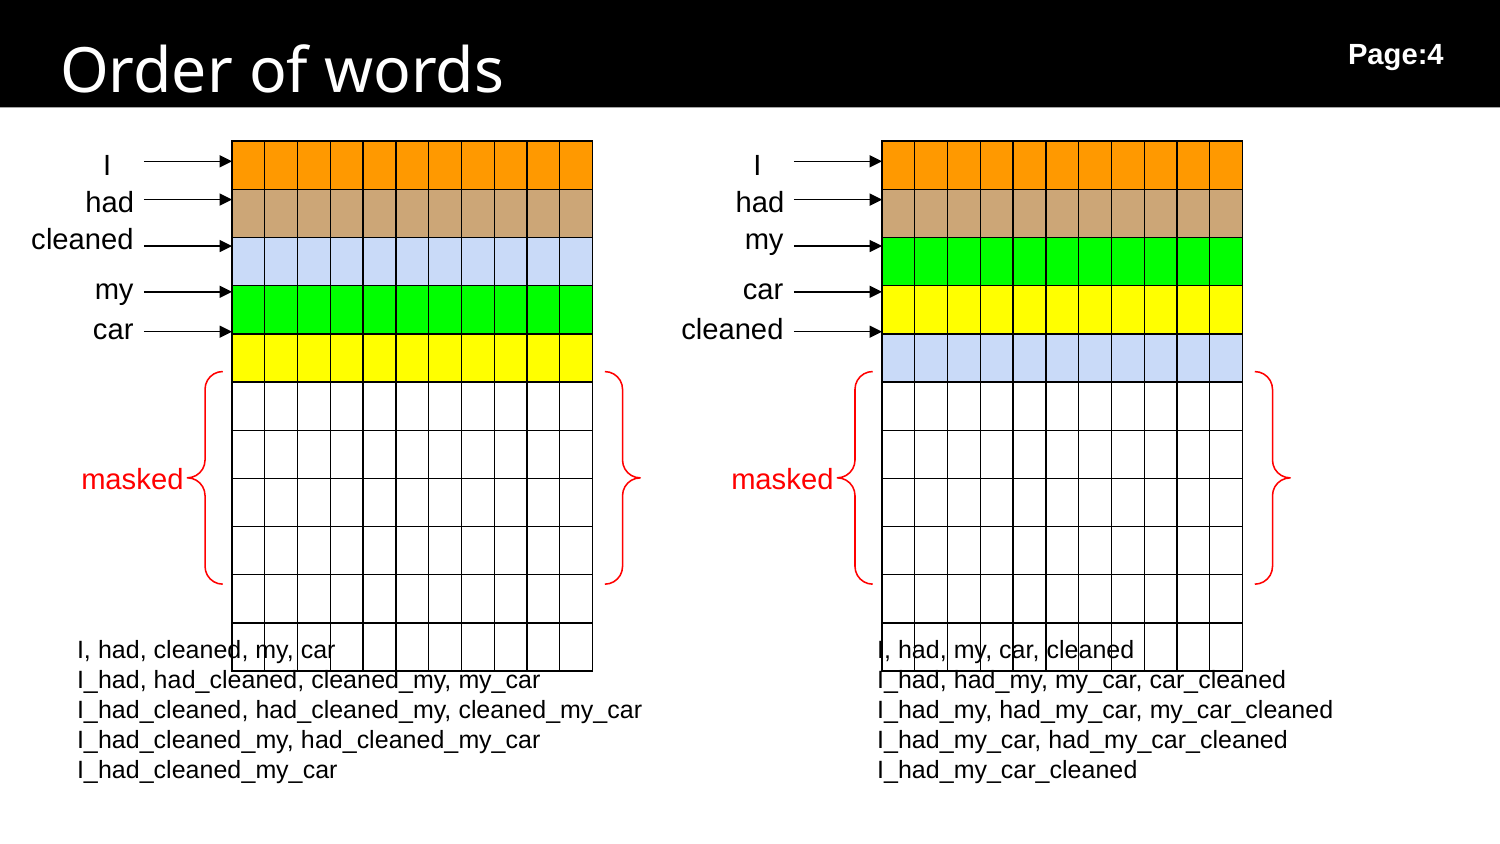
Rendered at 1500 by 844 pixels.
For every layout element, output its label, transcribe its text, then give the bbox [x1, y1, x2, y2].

table_cell [1014, 190, 1045, 237]
text_box had [688, 167, 800, 205]
table_cell [1047, 238, 1078, 285]
table_cell [1145, 585, 1176, 618]
table_cell [1014, 585, 1045, 618]
table_cell [397, 585, 428, 618]
table_cell [364, 238, 395, 285]
table_cell [233, 238, 264, 285]
table_cell [1079, 286, 1111, 333]
text_box cleaned [13, 205, 149, 252]
table_cell [1210, 238, 1242, 285]
table_cell [948, 585, 980, 618]
text_box I [737, 131, 777, 192]
text_box car [663, 255, 799, 295]
table_cell [298, 286, 330, 333]
table_cell [397, 335, 428, 371]
table_cell [462, 585, 494, 618]
table_cell [265, 238, 297, 285]
table_header [981, 142, 1012, 189]
text_box masked [713, 445, 849, 493]
table_cell [1178, 585, 1209, 618]
table_cell [1014, 238, 1045, 285]
table_cell [233, 190, 264, 237]
table_header [883, 142, 914, 189]
table_cell [981, 335, 1012, 371]
table_cell [1079, 190, 1111, 237]
table_cell [495, 286, 526, 333]
table_cell [1210, 335, 1242, 371]
table_cell [528, 335, 559, 371]
table_cell [233, 286, 264, 333]
table_cell [331, 286, 362, 333]
table_header [495, 142, 526, 189]
table_cell [948, 335, 980, 371]
table_cell [364, 190, 395, 237]
table_cell [1047, 335, 1078, 371]
table_cell [528, 190, 559, 237]
table_cell [429, 335, 461, 371]
table_header [1047, 142, 1078, 189]
table_header [233, 142, 264, 189]
table_header [1079, 142, 1111, 189]
table_header [265, 142, 297, 189]
table_cell [1145, 238, 1176, 285]
table_header [528, 142, 559, 189]
table_cell [1047, 585, 1078, 618]
table_header [1014, 142, 1045, 189]
table_cell [528, 585, 559, 618]
table_cell [915, 190, 947, 237]
table_cell [265, 335, 297, 371]
table_cell [981, 585, 1012, 618]
table_cell [1047, 190, 1078, 237]
table_cell [1178, 238, 1209, 285]
table_header [1210, 142, 1242, 189]
table_header [915, 142, 947, 189]
table_cell [915, 238, 947, 285]
table_cell [1145, 190, 1176, 237]
table_cell [1210, 190, 1242, 237]
table_cell [429, 190, 461, 237]
table_header [429, 142, 461, 189]
table_cell [364, 286, 395, 333]
table_cell [495, 335, 526, 371]
table_cell [1178, 335, 1209, 371]
table_cell [883, 238, 914, 285]
text_box my [13, 255, 149, 295]
table_cell [495, 585, 526, 618]
table_header [397, 142, 428, 189]
text_box my [663, 205, 799, 252]
table_header [462, 142, 494, 189]
table_cell [528, 238, 559, 285]
table_cell [298, 585, 330, 618]
table_cell [883, 585, 914, 618]
text_box I, had, my, car, cleaned I_had, had_my, my_car, car_cleaned I_had_my, had_my_car, my_car_cleaned I_had_my_car, had_my_car_cleaned I_had_my_car_cleaned [862, 618, 1500, 679]
table_cell [462, 238, 494, 285]
table_cell [560, 238, 592, 285]
table_cell [397, 190, 428, 237]
table_cell [560, 286, 592, 333]
table_cell [1145, 286, 1176, 333]
table_cell [948, 238, 980, 285]
table_cell [397, 238, 428, 285]
table_cell [429, 238, 461, 285]
table_header [298, 142, 330, 189]
table_cell [1014, 335, 1045, 371]
table_cell [1112, 190, 1144, 237]
table_cell [560, 585, 592, 618]
table_cell [429, 585, 461, 618]
table_cell [331, 190, 362, 237]
table_cell [298, 335, 330, 371]
text_box masked [63, 445, 199, 493]
table_cell [915, 335, 947, 371]
table_cell [948, 190, 980, 237]
text_box [199, 371, 641, 585]
table_cell [1178, 286, 1209, 333]
text_box cleaned [663, 295, 799, 343]
text_box I [87, 131, 127, 192]
table_cell [331, 238, 362, 285]
table_cell [1112, 238, 1144, 285]
text_box [849, 371, 1291, 585]
table_cell [364, 585, 395, 618]
table_cell [1145, 335, 1176, 371]
table_cell [429, 286, 461, 333]
table_cell [1178, 190, 1209, 237]
table_cell [462, 335, 494, 371]
table_cell [560, 335, 592, 371]
table_cell [883, 335, 914, 371]
table_cell [331, 585, 362, 618]
text_box Page:4 [1333, 20, 1487, 73]
table_cell [298, 238, 330, 285]
table_cell [331, 335, 362, 371]
table_cell [1210, 585, 1242, 618]
table_cell [948, 286, 980, 333]
table_cell [298, 190, 330, 237]
table_header [1112, 142, 1144, 189]
table_cell [883, 190, 914, 237]
table_cell [915, 286, 947, 333]
table_cell [915, 585, 947, 618]
table_header [948, 142, 980, 189]
text_box Order of words [12, 14, 789, 130]
table_cell [981, 286, 1012, 333]
table_cell [233, 585, 264, 618]
table_header [364, 142, 395, 189]
table_cell [462, 190, 494, 237]
table_header [1145, 142, 1176, 189]
table_cell [1047, 286, 1078, 333]
table_cell [1079, 238, 1111, 285]
table_cell [1079, 335, 1111, 371]
table_cell [364, 335, 395, 371]
table_cell [265, 585, 297, 618]
text_box [0, 0, 1500, 108]
table_cell [1112, 335, 1144, 371]
table_cell [1079, 585, 1111, 618]
table_header [331, 142, 362, 189]
table_cell [883, 286, 914, 333]
table_cell [528, 286, 559, 333]
table_cell [981, 190, 1012, 237]
table_cell [397, 286, 428, 333]
table_cell [1014, 286, 1045, 333]
table_cell [1112, 585, 1144, 618]
table_header [560, 142, 592, 189]
table_cell [265, 286, 297, 333]
text_box car [13, 295, 149, 343]
text_box I, had, cleaned, my, car I_had, had_cleaned, cleaned_my, my_car I_had_cleaned, had_cleaned_my, cleaned_my_car I_had_cleaned_my, had_cleaned_my_car I_had_cleaned_my_car [62, 618, 738, 679]
table_cell [462, 286, 494, 333]
table_cell [1210, 286, 1242, 333]
table_cell [1112, 286, 1144, 333]
table_cell [233, 335, 264, 371]
table_cell [495, 238, 526, 285]
table_cell [560, 190, 592, 237]
text_box had [38, 167, 150, 205]
table_cell [265, 190, 297, 237]
table_cell [495, 190, 526, 237]
table_cell [981, 238, 1012, 285]
table_header [1178, 142, 1209, 189]
